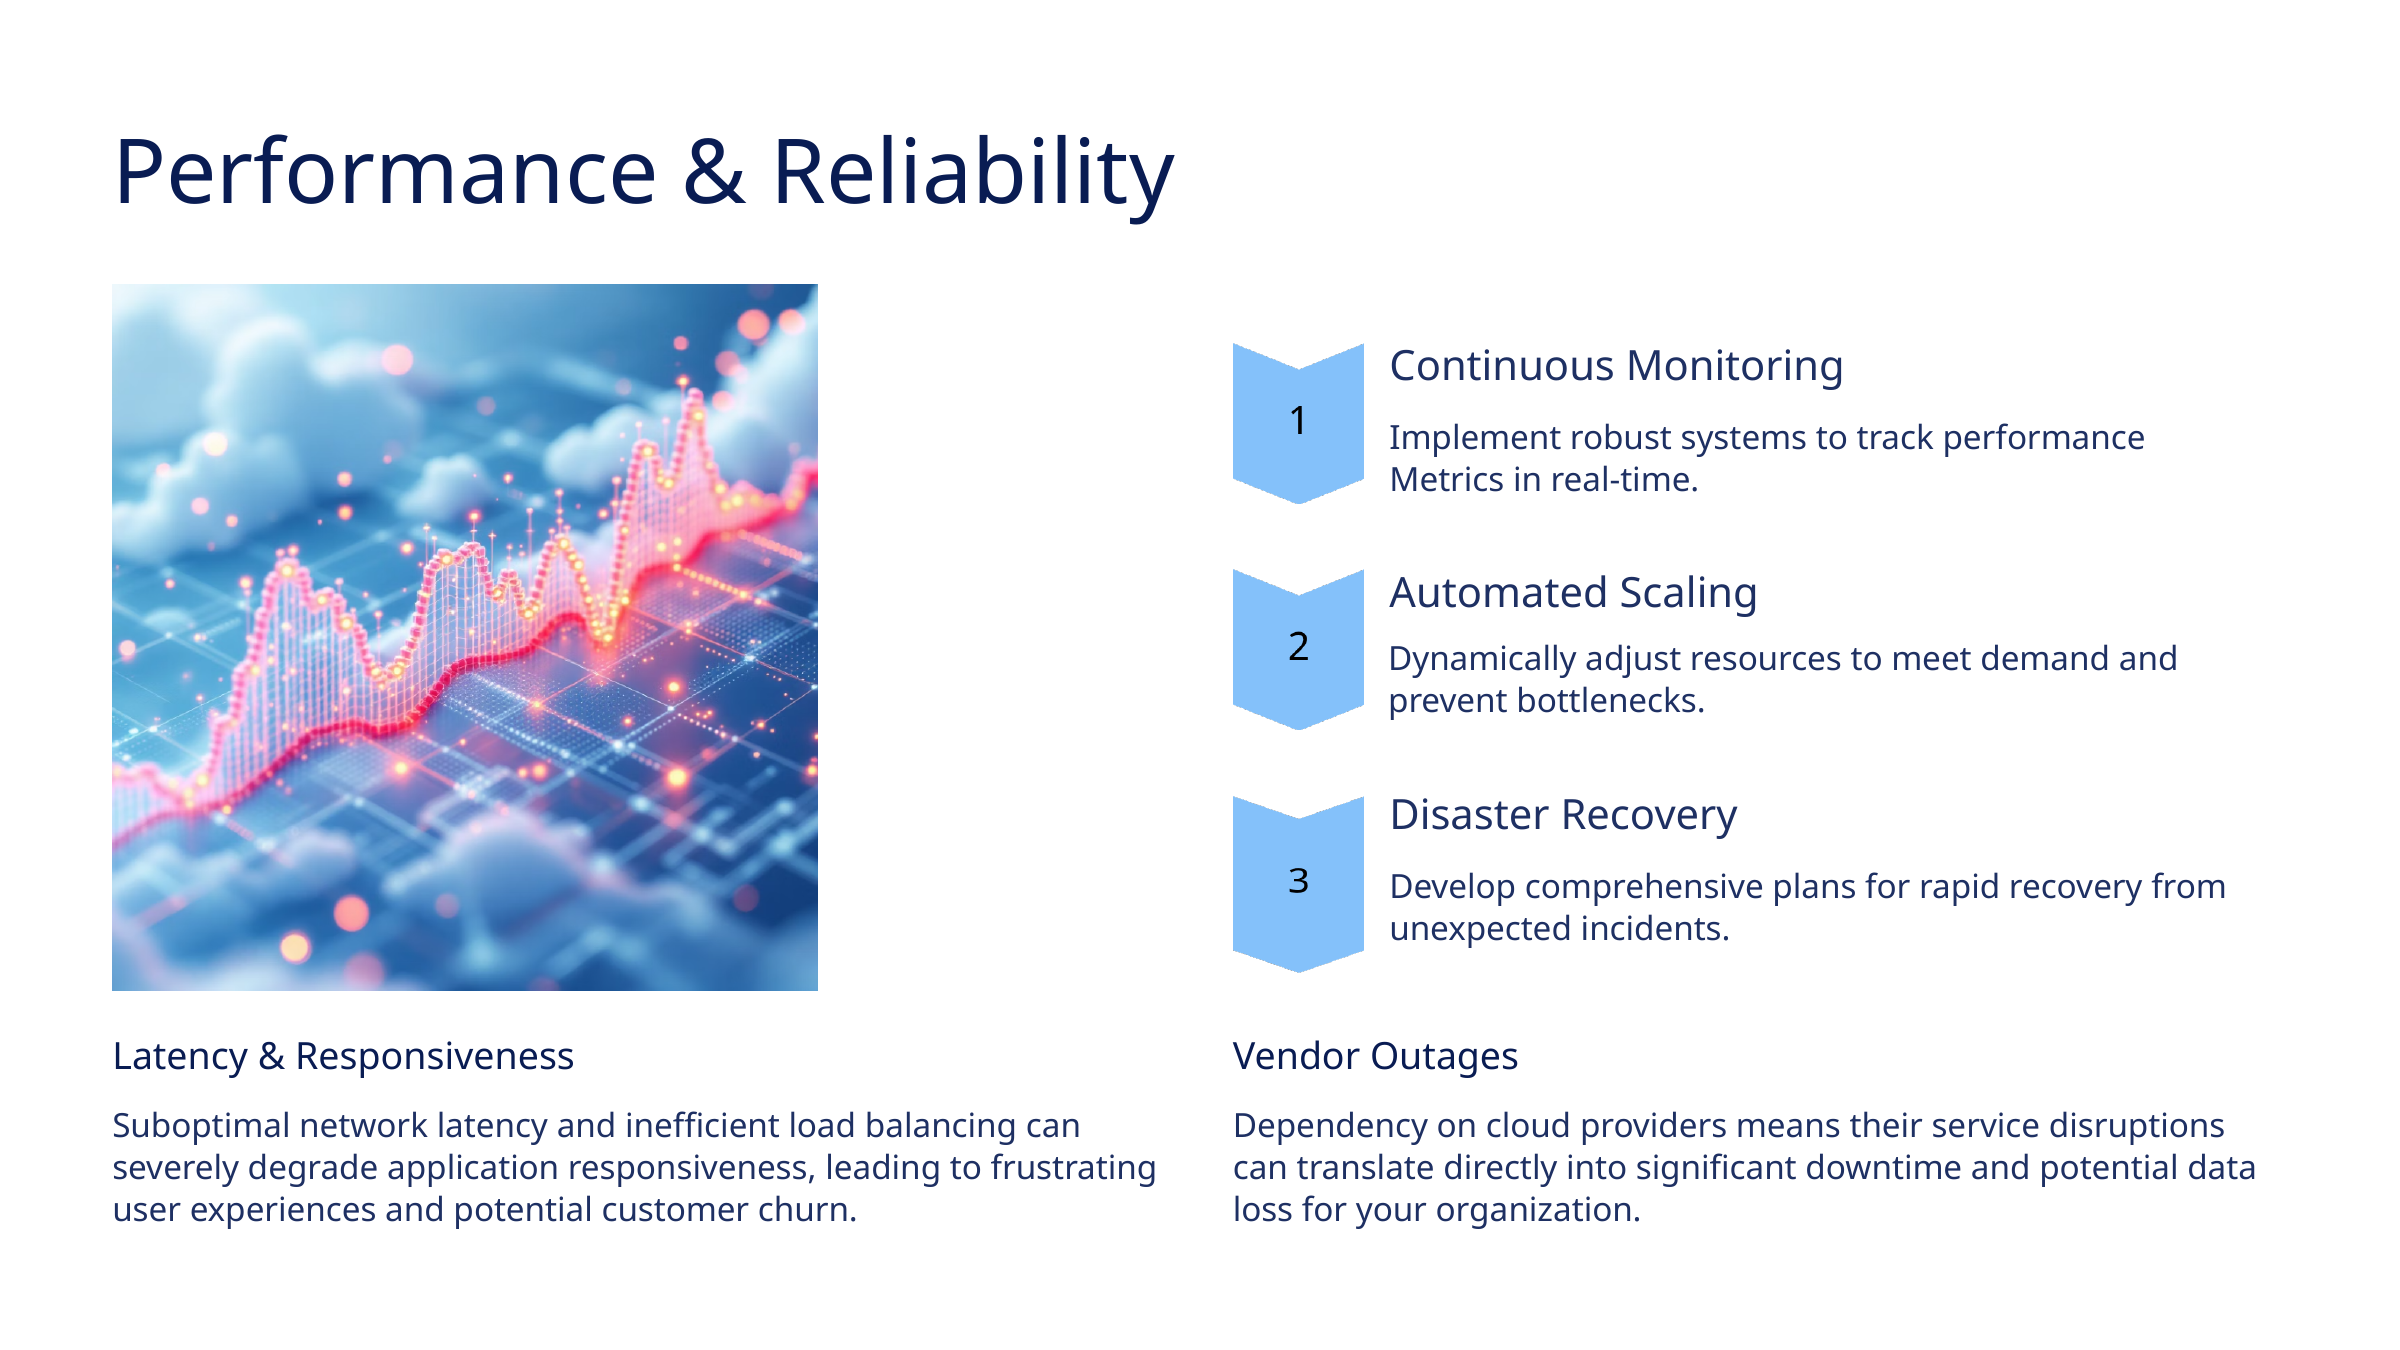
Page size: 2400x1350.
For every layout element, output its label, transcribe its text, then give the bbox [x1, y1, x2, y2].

picture [112, 284, 818, 991]
text_box Latency & Responsiveness [112, 1036, 518, 1077]
text_box Dependency on cloud providers means their service disruptions can translate directly into significant downtime and potential data loss for your organization. [1233, 1102, 2289, 1187]
text_box Dynamically adjust resources to meet demand and prevent bottlenecks. [1388, 635, 2288, 719]
text_box Performance & Reliability [112, 110, 1185, 223]
picture [1232, 796, 1364, 973]
text_box Vendor Outages [1232, 1036, 1559, 1077]
text_box Disaster Recovery [1389, 796, 1716, 838]
text_box Continuous Monitoring [1389, 347, 1745, 389]
text_box Suboptimal network latency and inefficient load balancing can severely degrade application responsiveness, leading to frustrating user experiences and potential customer churn. [112, 1102, 1169, 1228]
text_box Develop comprehensive plans for rapid recovery from unexpected incidents. [1389, 863, 2289, 947]
picture [1232, 343, 1364, 505]
picture [1232, 569, 1364, 730]
text_box Implement robust systems to track performance Metrics in real-time. [1389, 414, 2289, 456]
text_box Automated Scaling [1389, 575, 1716, 617]
